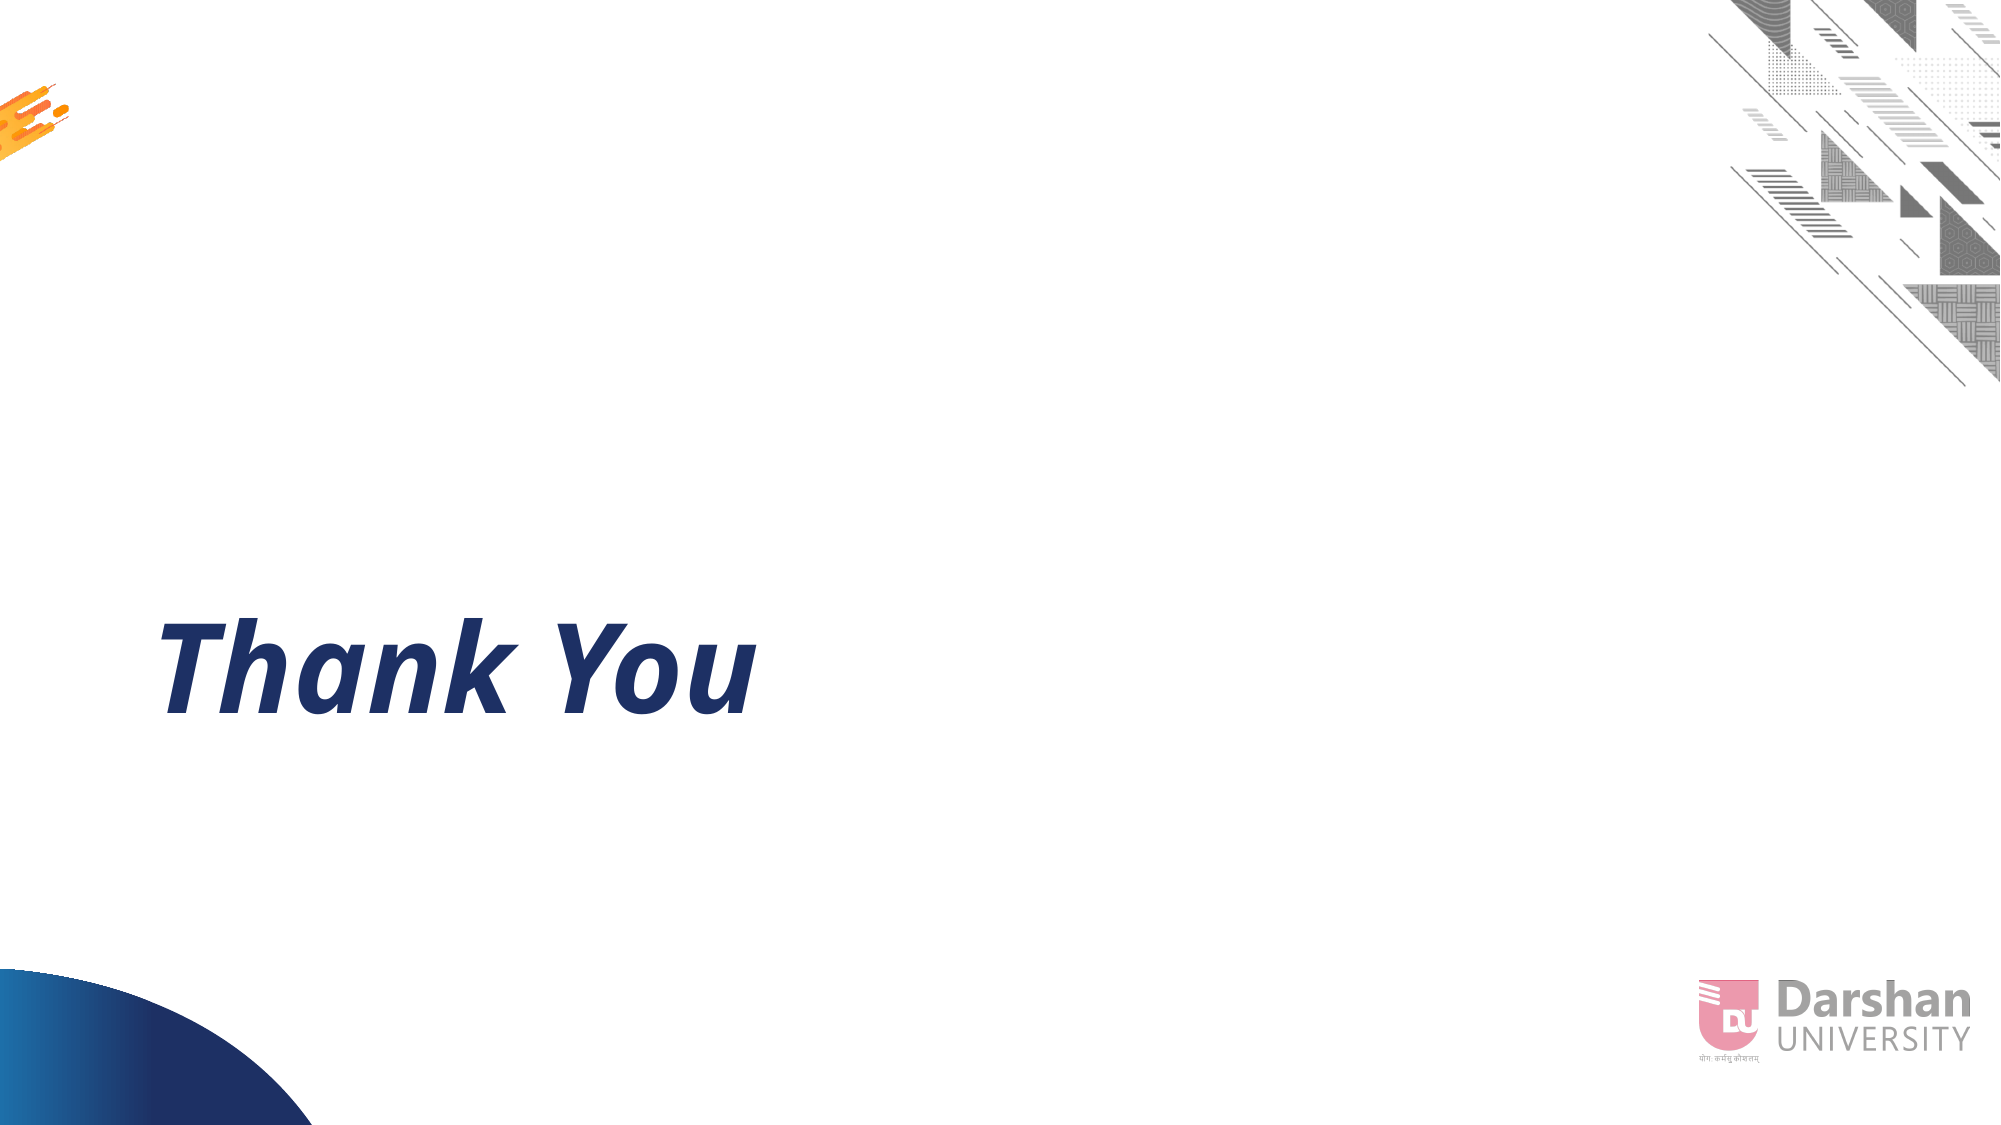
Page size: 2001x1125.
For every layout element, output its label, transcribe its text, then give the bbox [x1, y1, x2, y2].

title Thank You [136, 280, 1862, 749]
text_box A [1699, 980, 1970, 1063]
picture [0, 65, 90, 193]
